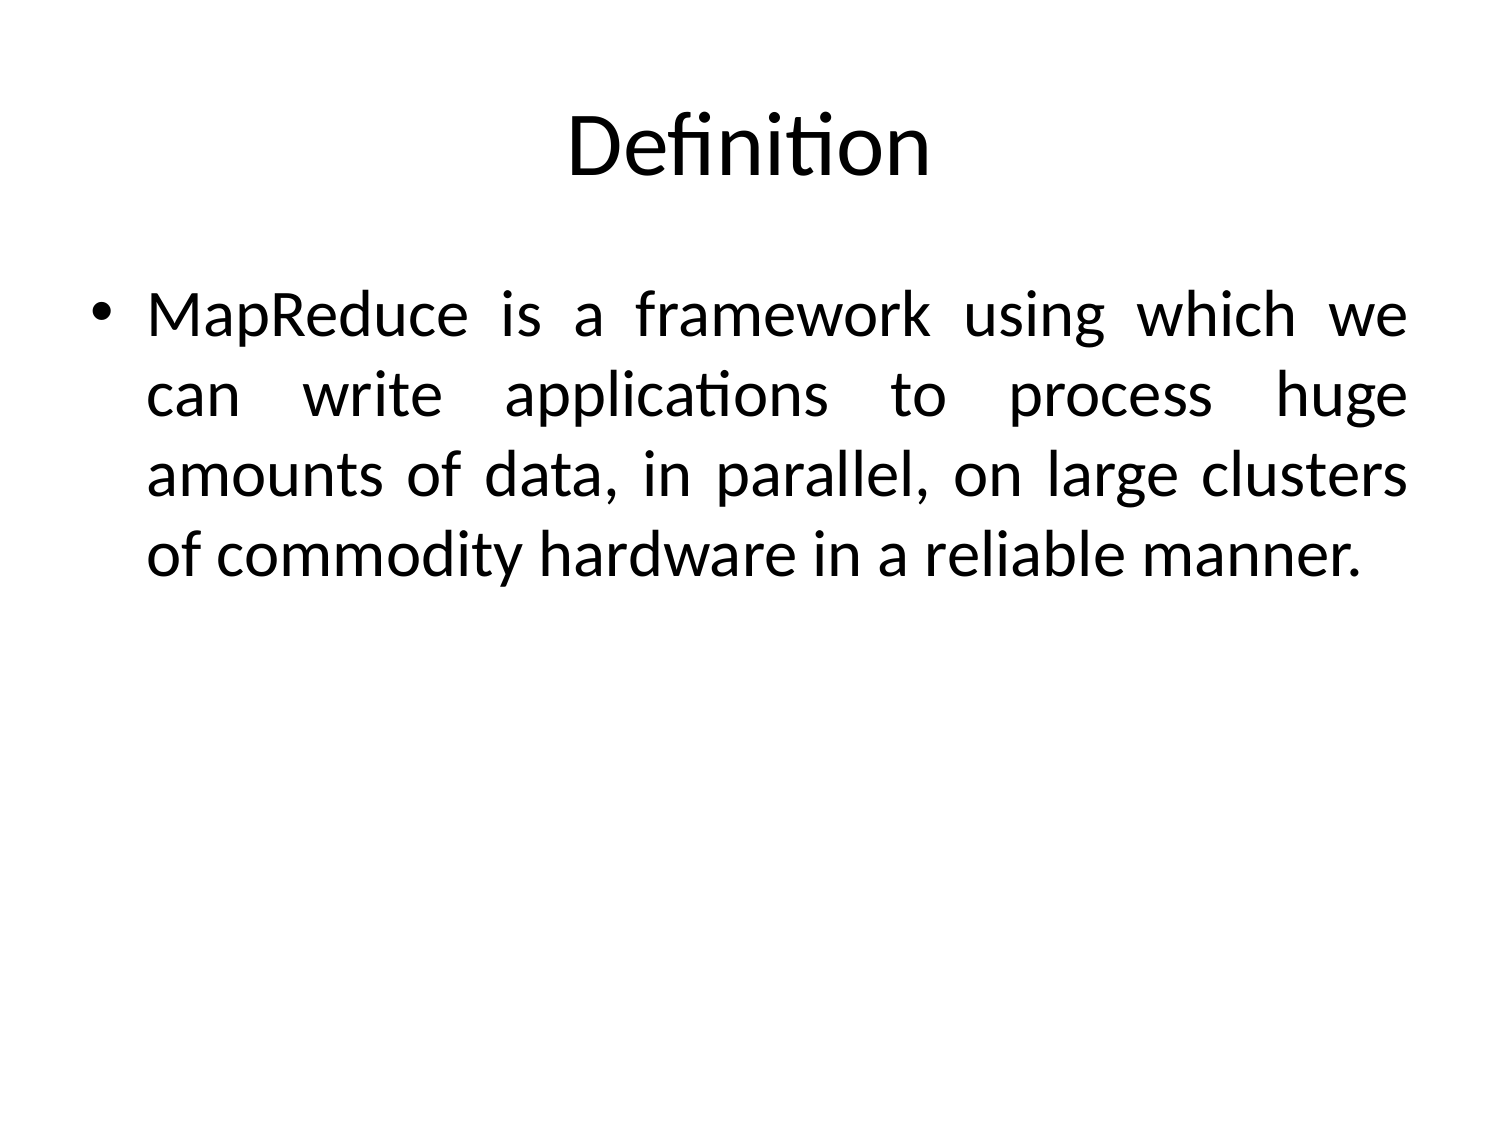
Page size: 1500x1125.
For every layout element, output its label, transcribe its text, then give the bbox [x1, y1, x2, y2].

list MapReduce is a framework using which we can write applications to process huge amounts of data, in parallel, on large clusters of commodity hardware in a reliable manner. [75, 262, 1425, 1005]
title Definition [75, 45, 1425, 233]
